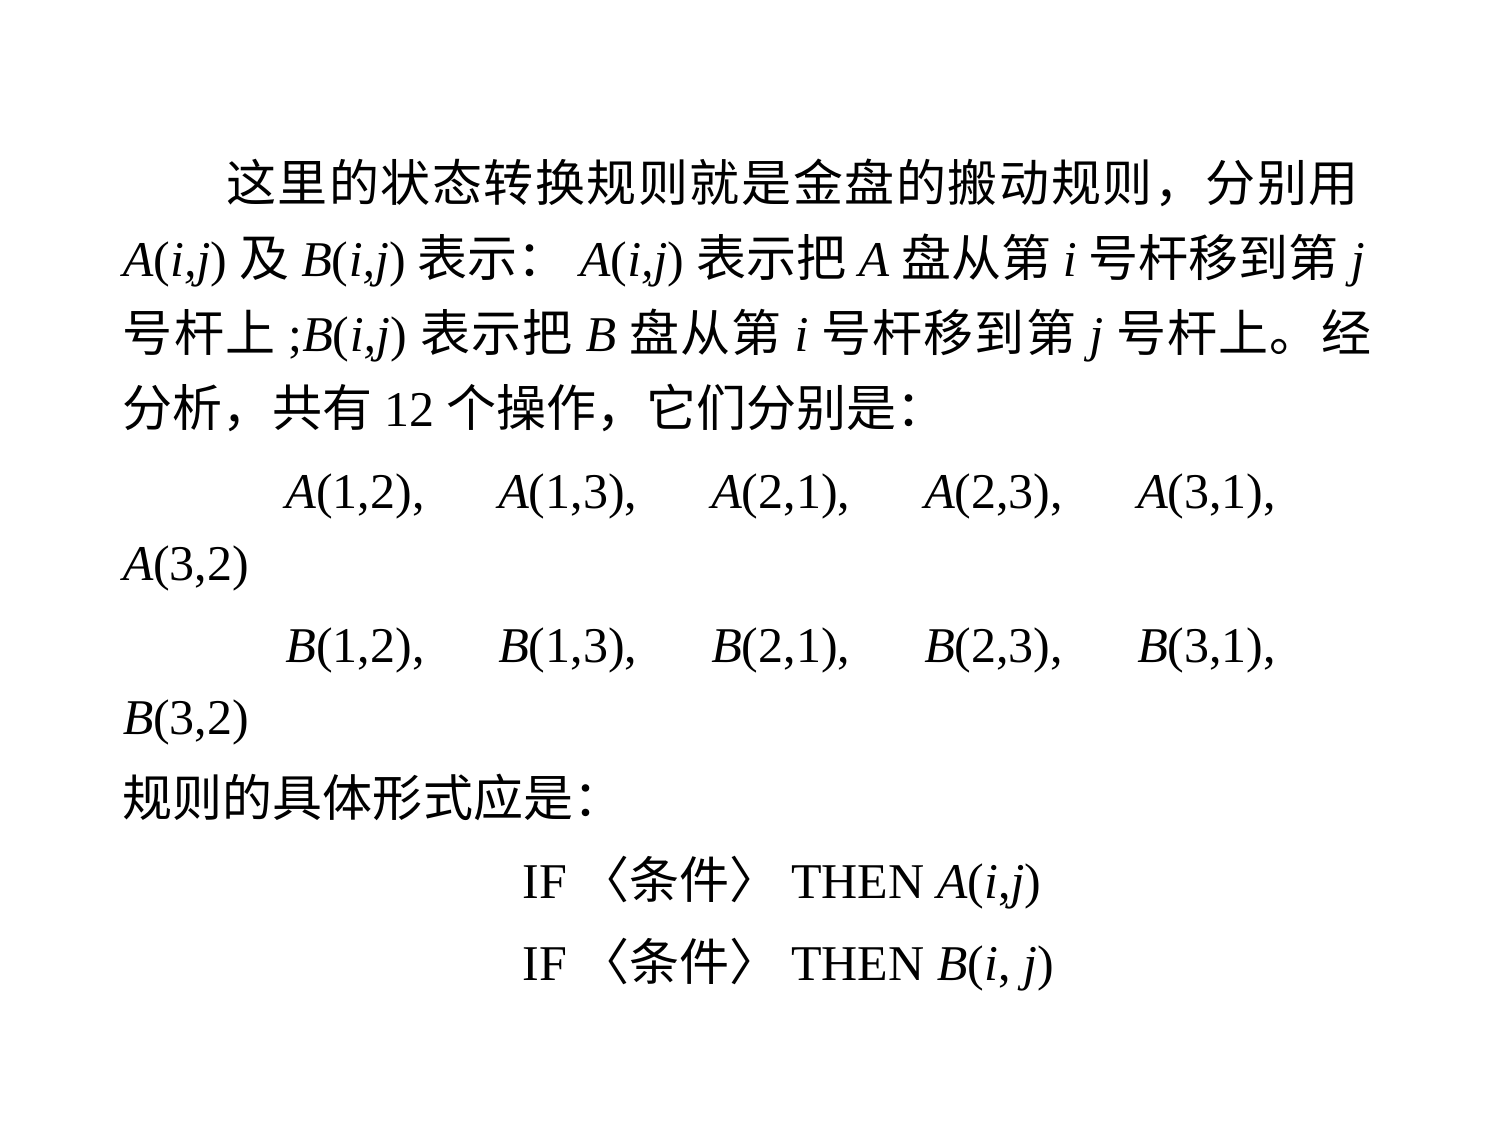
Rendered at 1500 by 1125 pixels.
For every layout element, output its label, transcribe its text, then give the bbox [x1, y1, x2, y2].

text_box 这里的状态转换规则就是金盘的搬动规则，分别用A(i,j)及B(i,j)表示：A(i,j)表示把A盘从第i号杆移到第j号杆上;B(i,j)表示把B盘从第i号杆移到第j号杆上。经分析，共有12个操作，它们分别是： A(1,2), A(1,3), A(2,1), A(2,3), A(3,1), A(3,2) B(1,2), B(1,3), B(2,1), B(2,3), B(3,1), B(3,2) 规则的具体形式应是： IF〈条件〉THEN A(i,j) IF〈条件〉THEN B(i, j) [108, 128, 1386, 1086]
